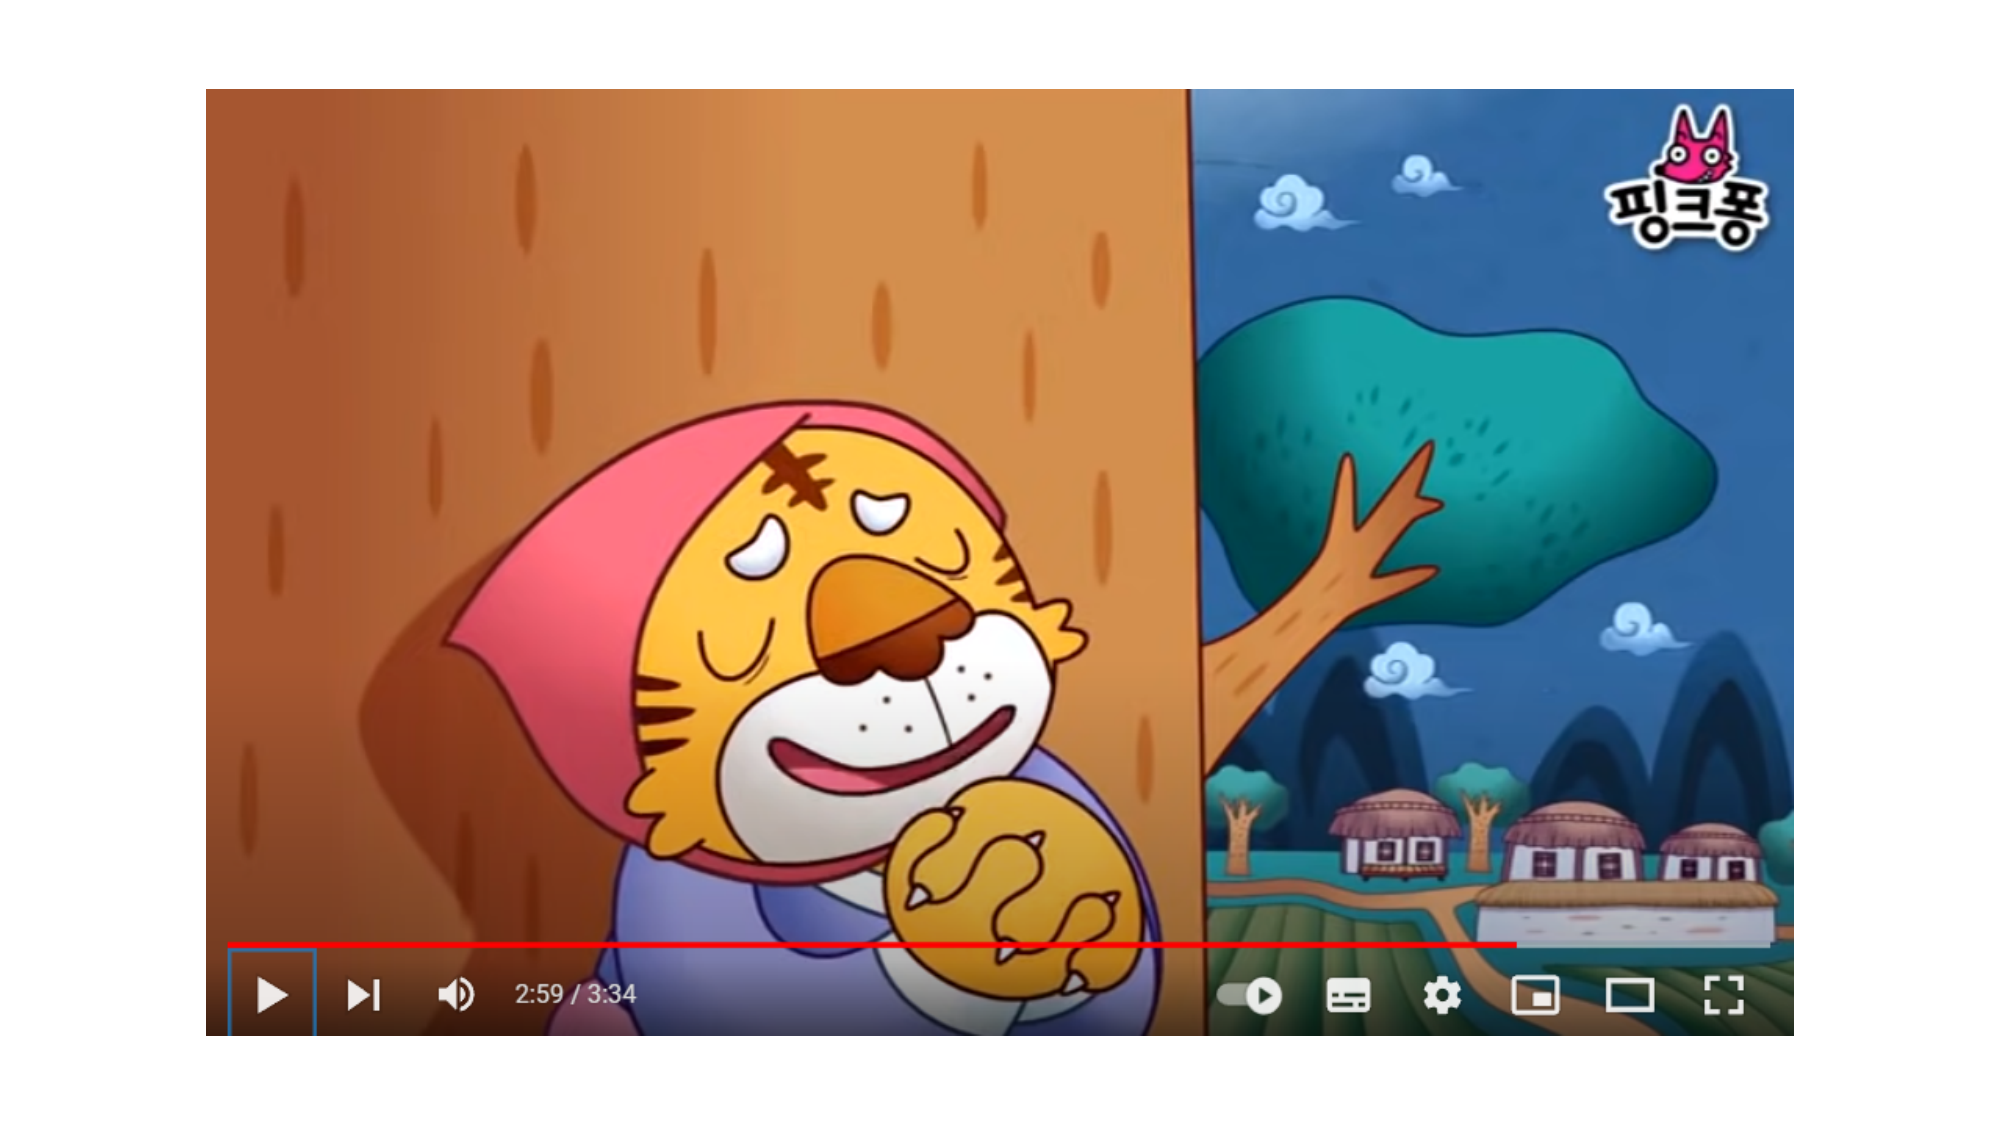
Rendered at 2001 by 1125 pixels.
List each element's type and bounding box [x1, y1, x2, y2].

picture [206, 89, 1794, 1036]
